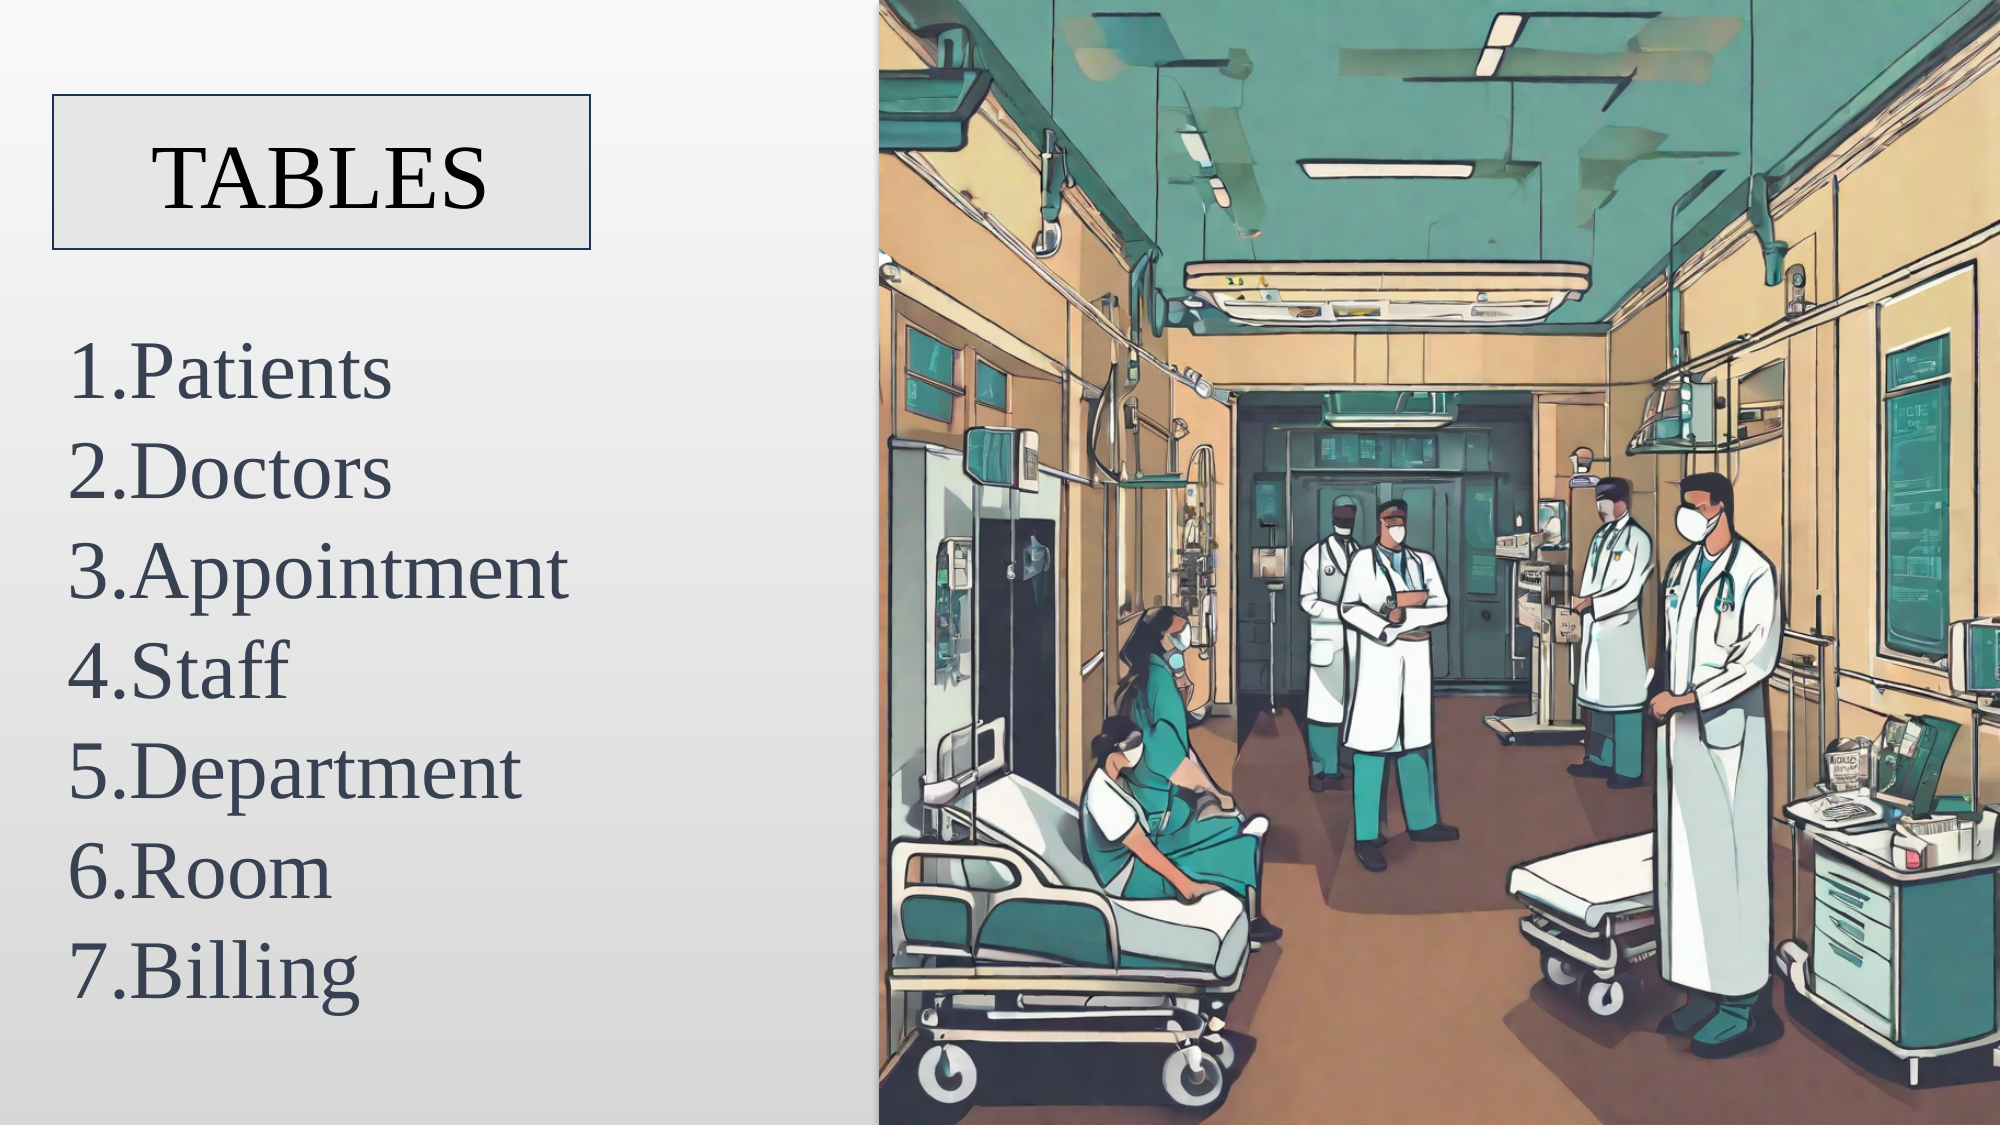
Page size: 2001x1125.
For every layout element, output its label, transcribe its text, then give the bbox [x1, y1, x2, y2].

text_box Patients Doctors Appointment Staff Department Room Billing [52, 308, 874, 1023]
picture [879, 0, 2000, 1125]
text_box TABLES [52, 94, 591, 250]
